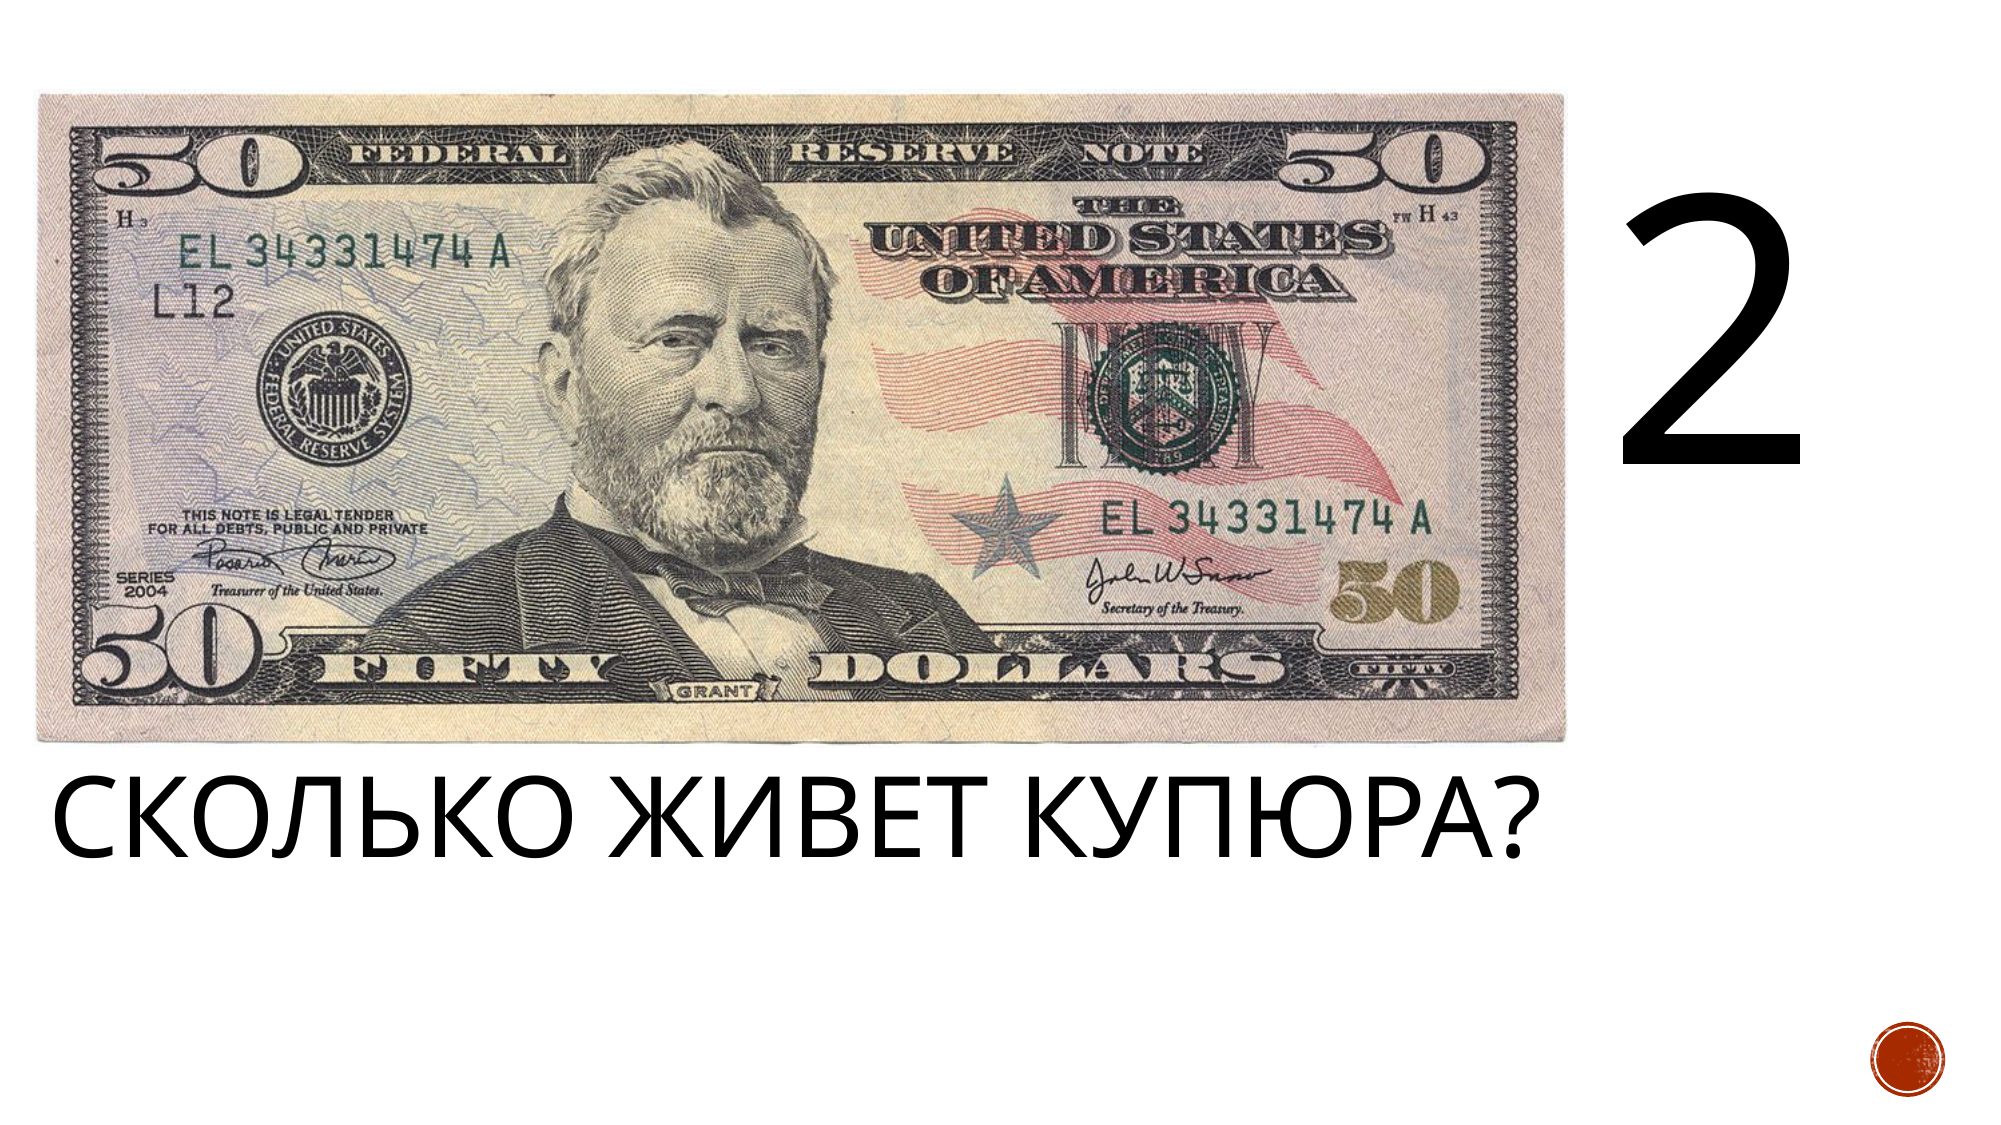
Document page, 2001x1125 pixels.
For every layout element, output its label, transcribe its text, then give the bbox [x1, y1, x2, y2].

picture [33, 89, 1567, 748]
title Сколько живет купюра? [33, 688, 1684, 953]
text_box 2 [1590, 82, 1893, 548]
